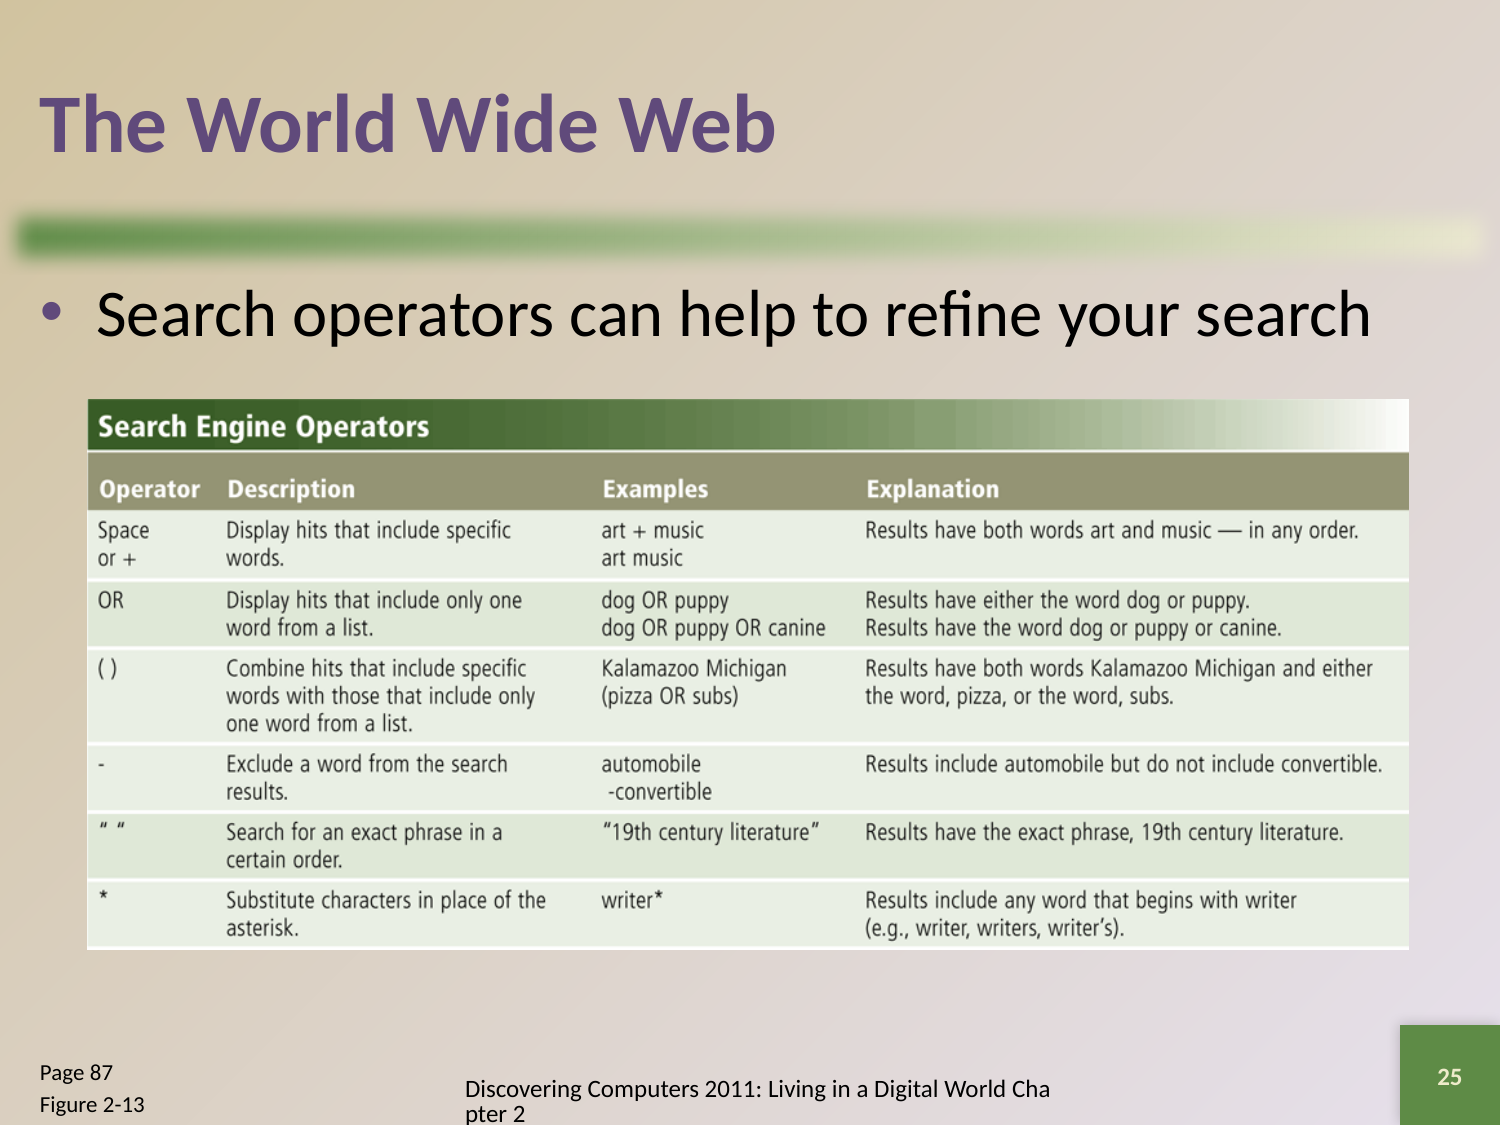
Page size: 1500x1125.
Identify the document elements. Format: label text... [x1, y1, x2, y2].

footer Discovering Computers 2011: Living in a Digital World Chapter 2 [450, 1050, 1075, 1125]
picture [87, 399, 1409, 950]
slide_number 25 [1400, 1025, 1500, 1125]
list Page 87 Figure 2-13 [24, 1050, 300, 1125]
title The World Wide Web [24, 24, 1475, 213]
list Search operators can help to refine your search [24, 262, 1475, 1025]
